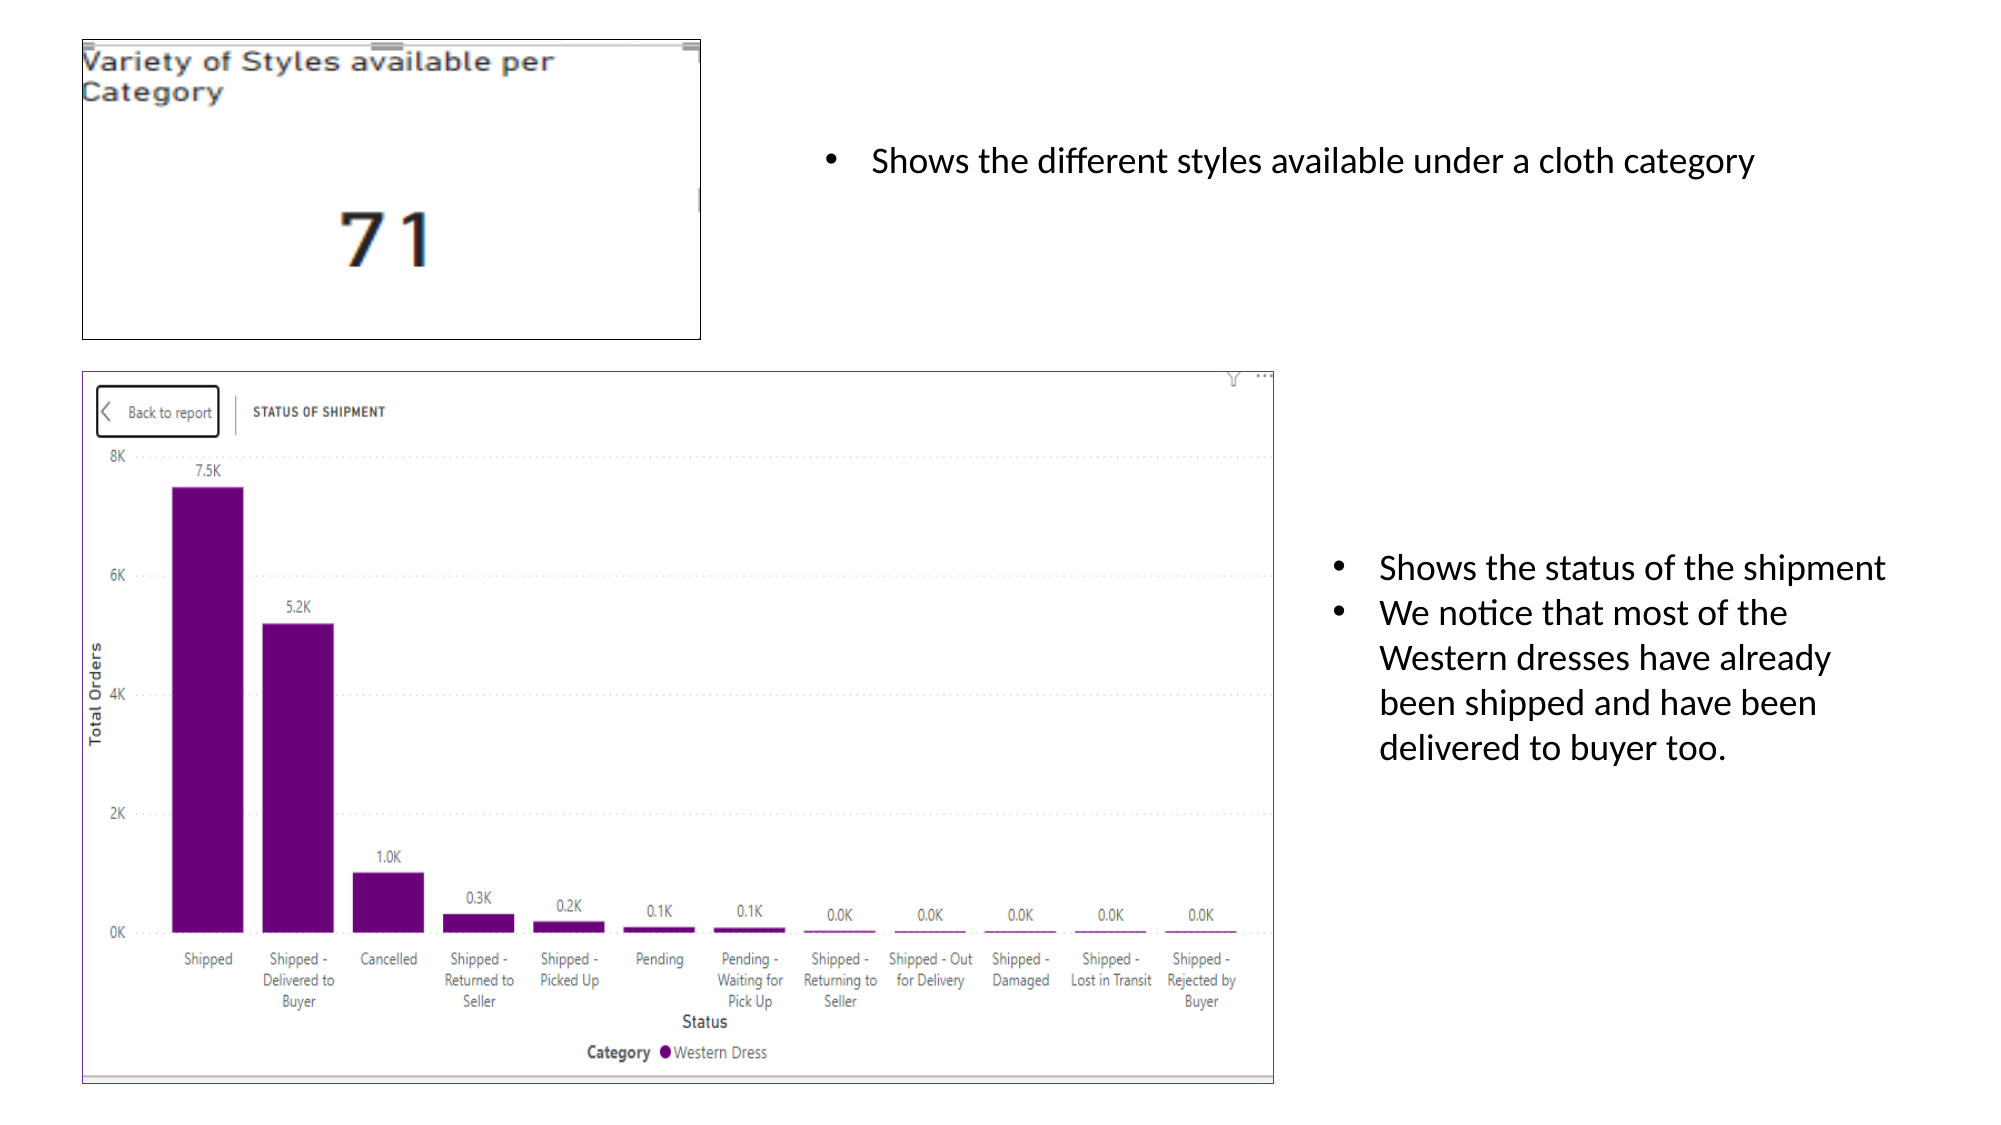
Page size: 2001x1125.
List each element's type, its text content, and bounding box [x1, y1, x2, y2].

text_box Shows the different styles available under a cloth category [809, 128, 1826, 189]
picture [81, 39, 701, 340]
text_box Shows the status of the shipment We notice that most of the Western dresses have already been shipped and have been delivered to buyer too. [1317, 535, 1918, 776]
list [81, 371, 1274, 1084]
